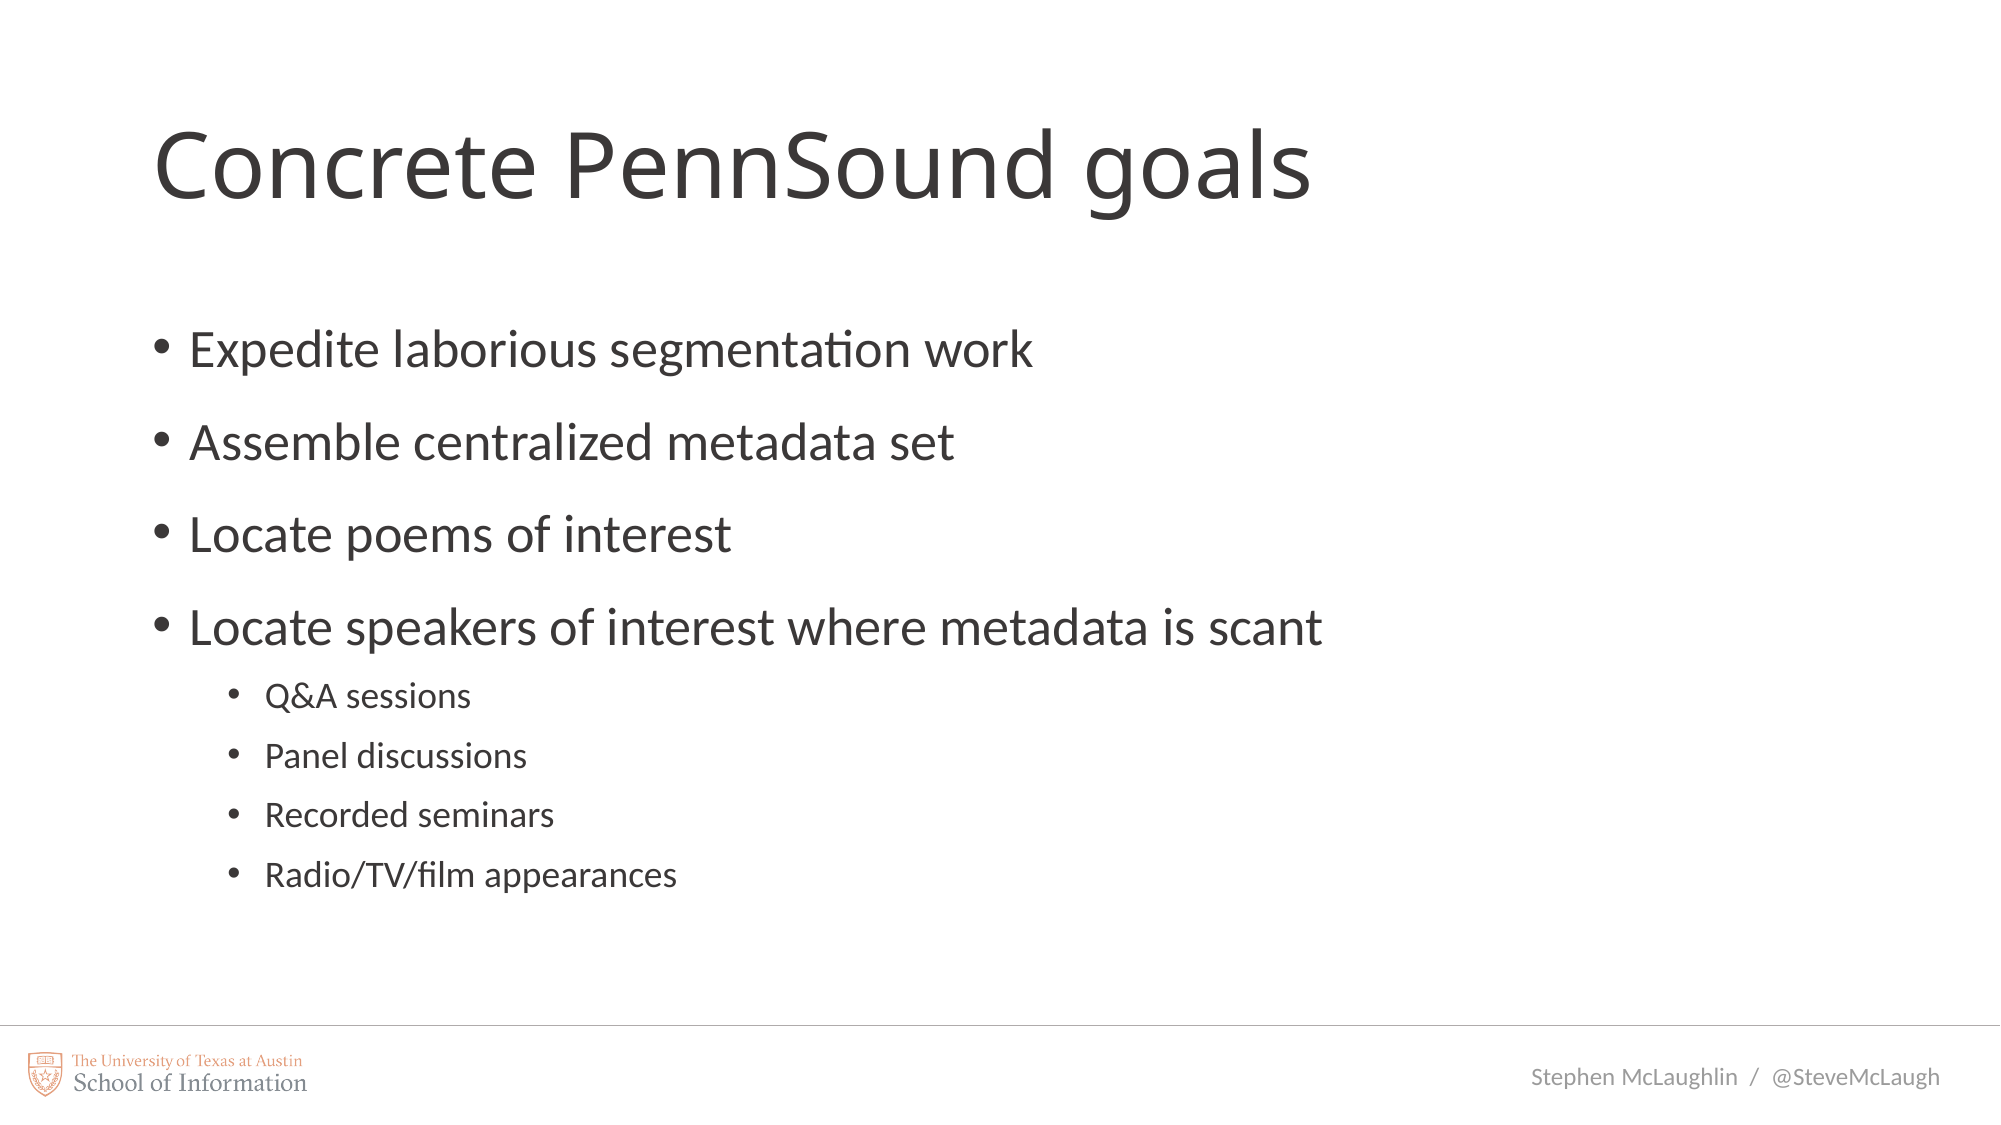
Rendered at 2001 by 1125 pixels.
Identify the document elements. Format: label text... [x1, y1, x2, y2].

text_box Stephen McLaughlin / @SteveMcLaugh [1516, 1052, 2000, 1098]
picture [28, 1052, 307, 1097]
list Expedite laborious segmentation work Assemble centralized metadata set Locate poems of interest Locate speakers of interest where metadata is scant Q&A sessions Panel discussions Recorded seminars Radio/TV/film appearances [137, 299, 1863, 1014]
title Concrete PennSound goals [137, 59, 1863, 278]
